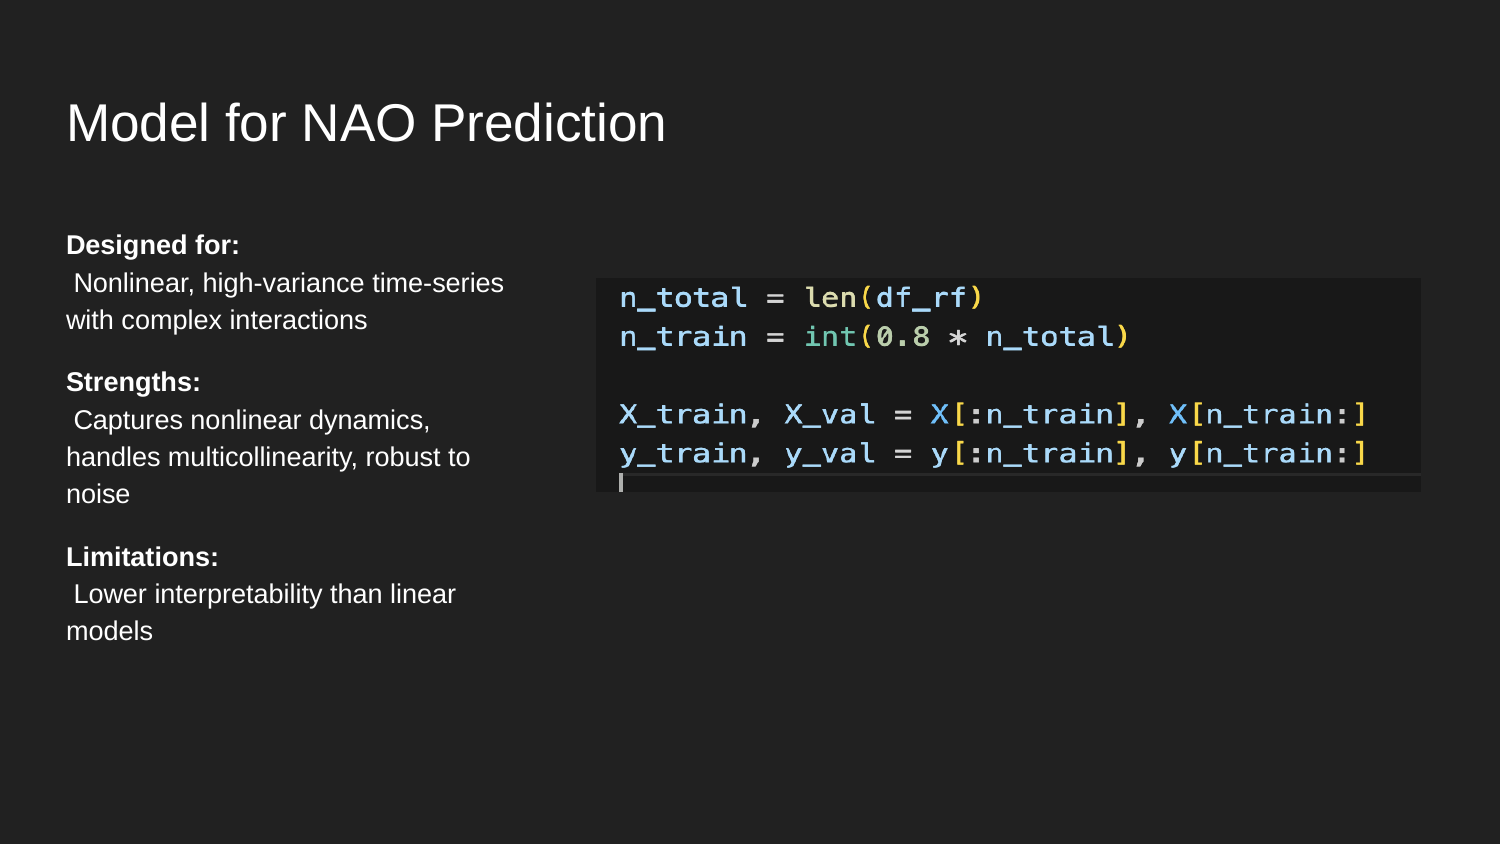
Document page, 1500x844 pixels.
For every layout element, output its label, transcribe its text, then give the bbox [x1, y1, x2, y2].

picture [596, 277, 1422, 492]
text_box Designed for: Nonlinear, high-variance time-series with complex interactions Strengths: Captures nonlinear dynamics, handles multicollinearity, robust to noise Limitations: Lower interpretability than linear models [51, 207, 544, 729]
title Model for NAO Prediction [51, 72, 1449, 167]
